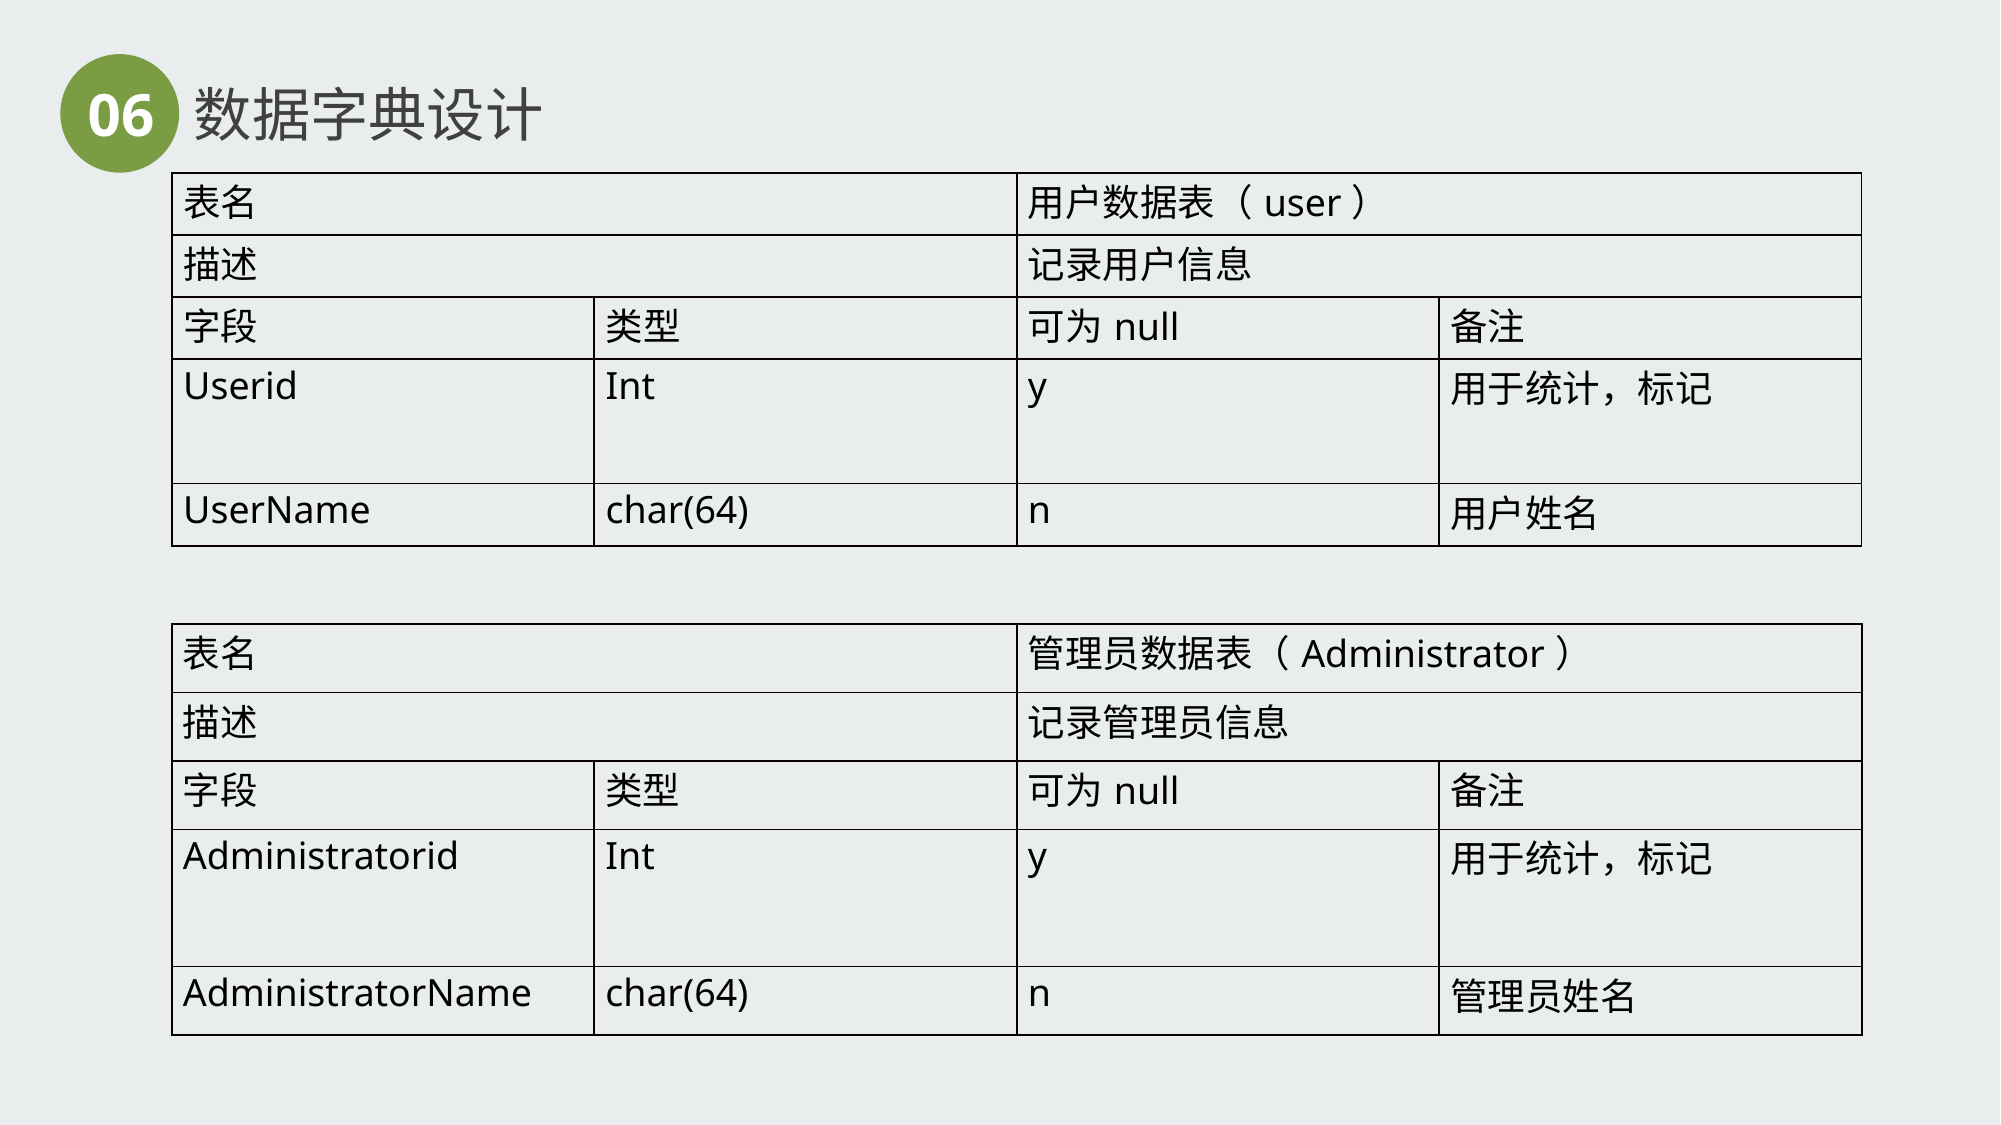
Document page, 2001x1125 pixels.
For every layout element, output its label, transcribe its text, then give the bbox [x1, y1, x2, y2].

table_cell y [1018, 830, 1438, 966]
table_cell 备注 [1440, 298, 1861, 358]
table_cell 可为null [1018, 762, 1438, 829]
table_cell y [1018, 360, 1438, 483]
table_header 表名 [173, 174, 1016, 234]
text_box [60, 54, 180, 173]
table_header 用户数据表（user） [1018, 174, 1861, 234]
table_cell Userid [173, 360, 593, 483]
table_cell n [1018, 967, 1438, 1034]
table_cell Administratorid [173, 830, 593, 966]
table_cell 可为null [1018, 298, 1438, 358]
table_cell char(64) [595, 484, 1016, 545]
table_cell Int [595, 360, 1016, 483]
text_box 数据字典设计 [180, 70, 752, 156]
table_header 表名 [173, 625, 1016, 692]
table_cell 用户姓名 [1440, 484, 1861, 545]
table_cell char(64) [595, 967, 1016, 1034]
table_cell 记录用户信息 [1018, 236, 1861, 296]
table_cell 描述 [173, 236, 1016, 296]
table_cell n [1018, 484, 1438, 545]
table_cell 描述 [173, 693, 1016, 760]
table_cell 用于统计，标记 [1440, 830, 1861, 966]
table_cell 记录管理员信息 [1018, 693, 1861, 760]
table_cell AdministratorName [173, 967, 593, 1034]
table_cell 用于统计，标记 [1440, 360, 1861, 483]
table_header 管理员数据表（Administrator） [1018, 625, 1861, 692]
table_cell 类型 [595, 762, 1016, 829]
table_cell Int [595, 830, 1016, 966]
table_cell 管理员姓名 [1440, 967, 1861, 1034]
table_cell UserName [173, 484, 593, 545]
table_cell 备注 [1440, 762, 1861, 829]
table_cell 类型 [595, 298, 1016, 358]
table_cell 字段 [173, 298, 593, 358]
table_cell 字段 [173, 762, 593, 829]
